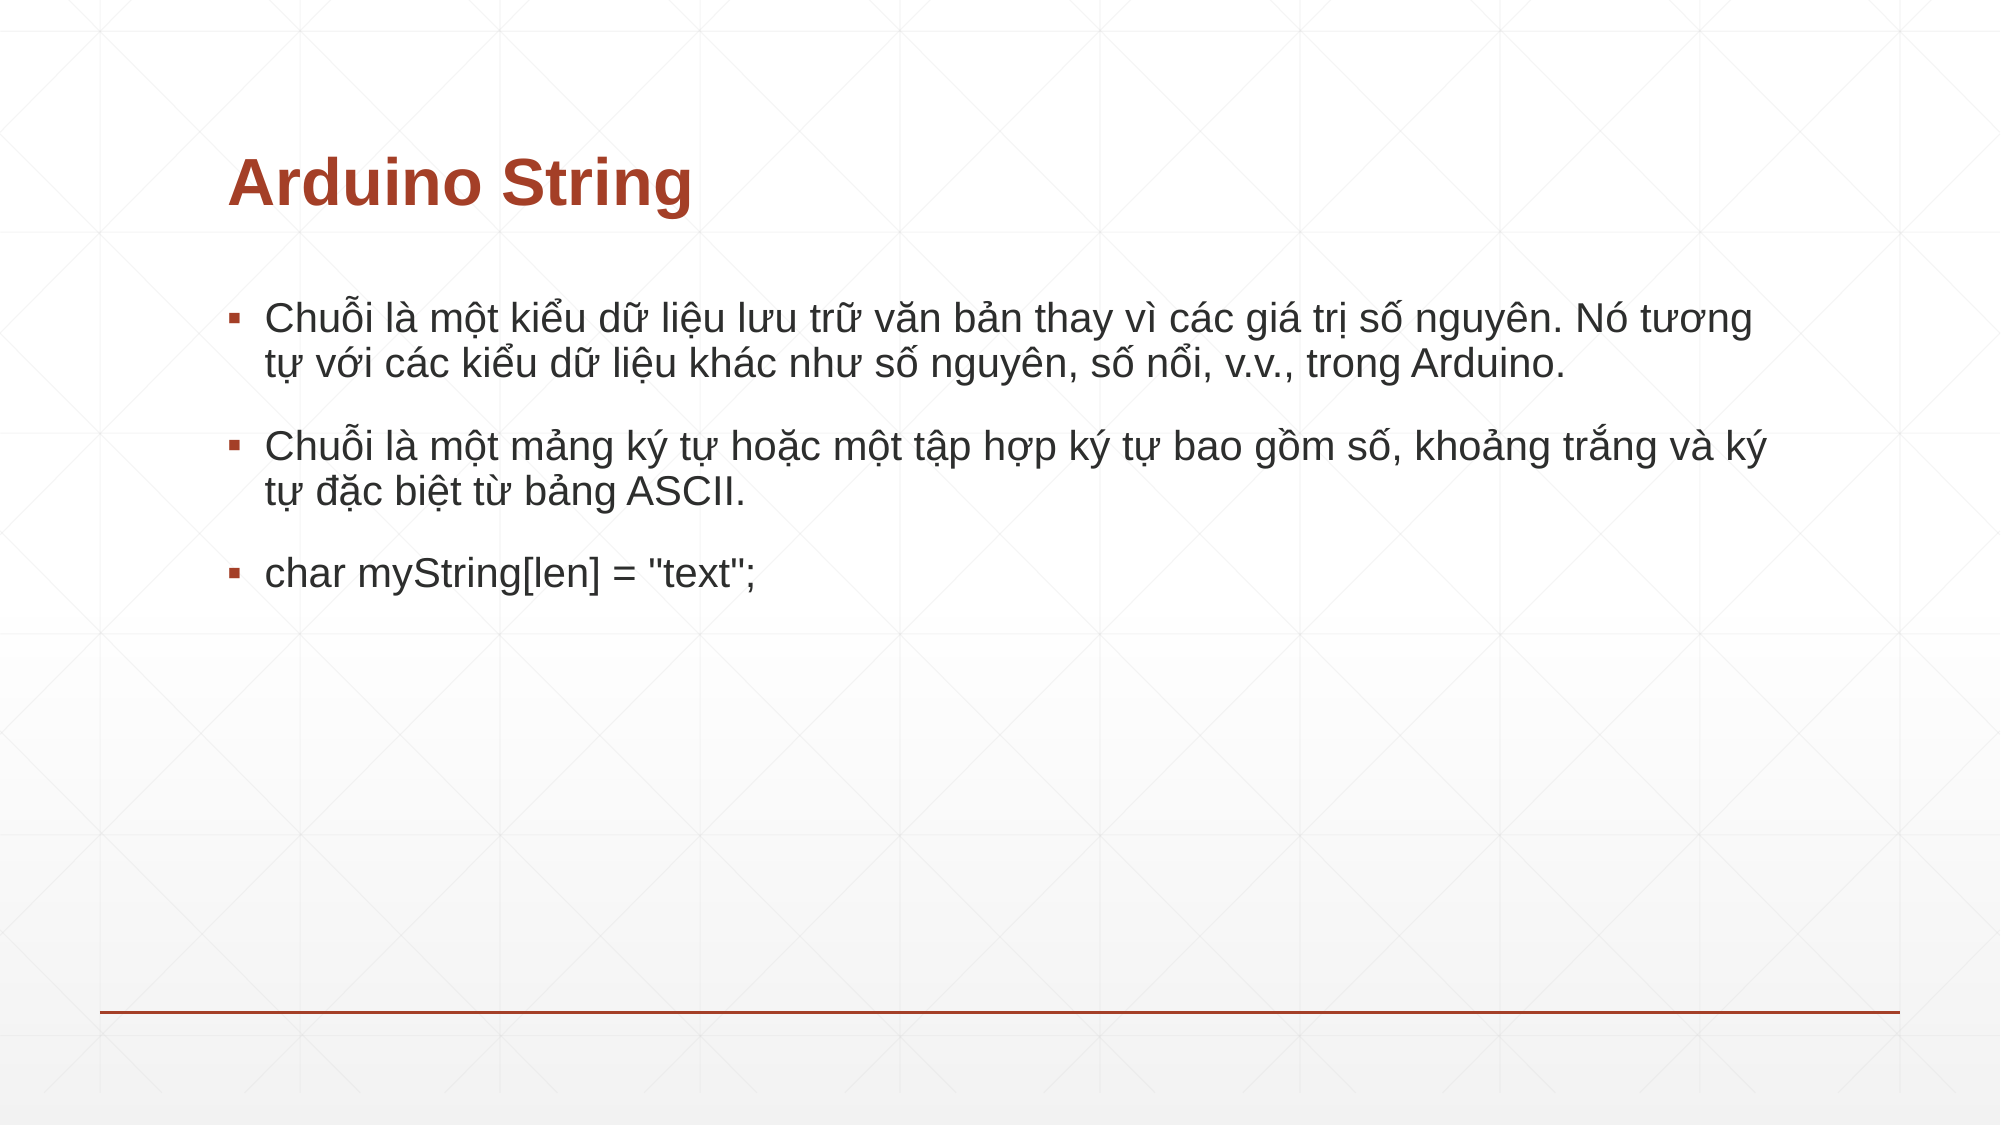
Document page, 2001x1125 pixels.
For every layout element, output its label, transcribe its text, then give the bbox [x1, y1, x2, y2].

title Arduino String [212, 40, 1788, 228]
list Chuỗi là một kiểu dữ liệu lưu trữ văn bản thay vì các giá trị số nguyên. Nó tương tự với các kiểu dữ liệu khác như số nguyên, số nổi, v.v., trong Arduino. Chuỗi là một mảng ký tự hoặc một tập hợp ký tự bao gồm số, khoảng trắng và ký tự đặc biệt từ bảng ASCII. char myString[len] = "text"; [212, 289, 1788, 856]
